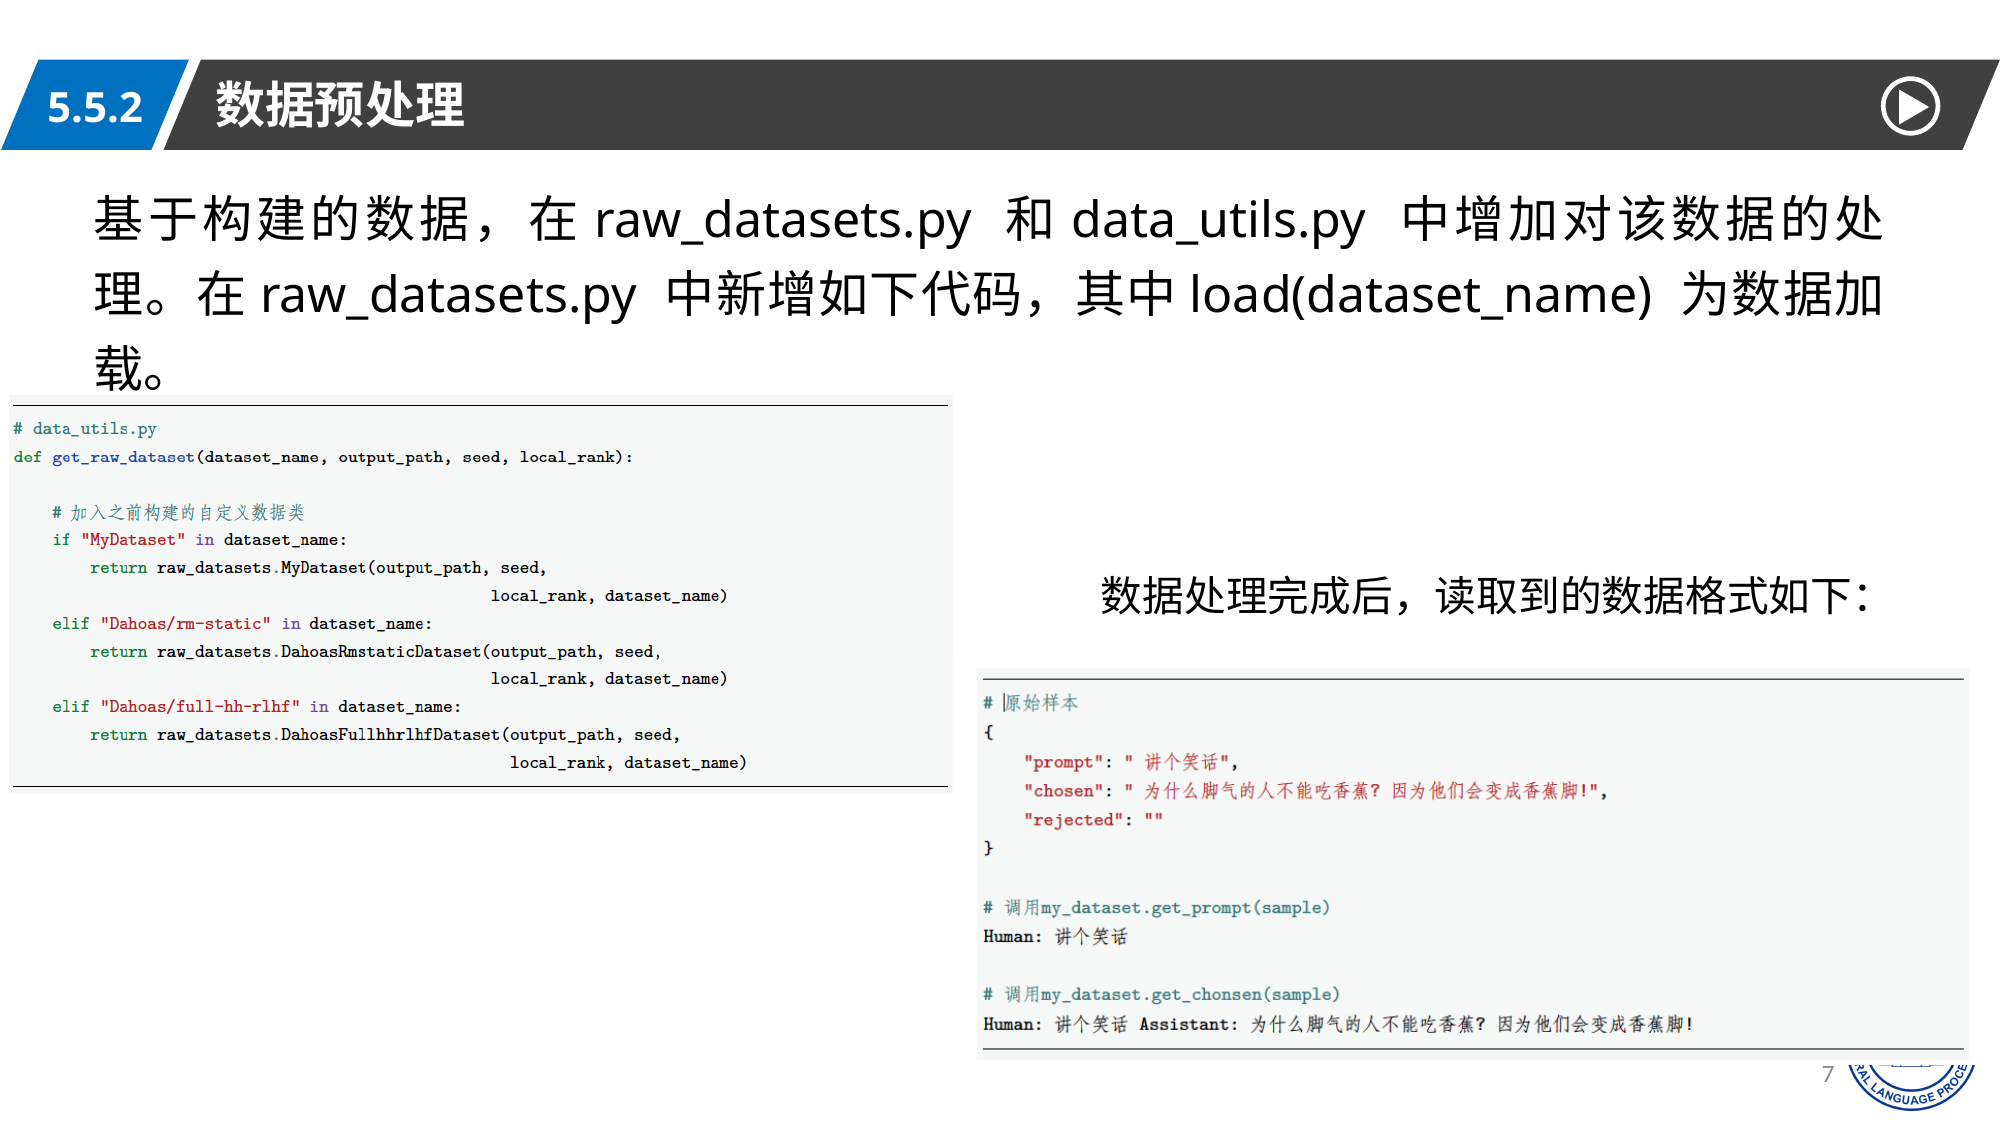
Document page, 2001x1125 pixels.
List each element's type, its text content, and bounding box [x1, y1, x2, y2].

slide_number 76 [1412, 1073, 1863, 1103]
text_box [1883, 78, 1939, 134]
text_box 基于构建的数据，在raw_datasets.py 和data_utils.py 中增加对该数据的处理。在raw_datasets.py 中新增如下代码，其中load(dataset_name) 为数据加载。 [79, 165, 1900, 406]
text_box 数据处理完成后，读取到的数据格式如下： [1056, 562, 1938, 628]
text_box 数据预处理 [200, 66, 480, 142]
picture [9, 392, 2000, 1117]
text_box [32, 59, 189, 120]
text_box [163, 59, 2000, 150]
text_box 5.5.2 [26, 73, 164, 138]
text_box [1, 89, 157, 150]
